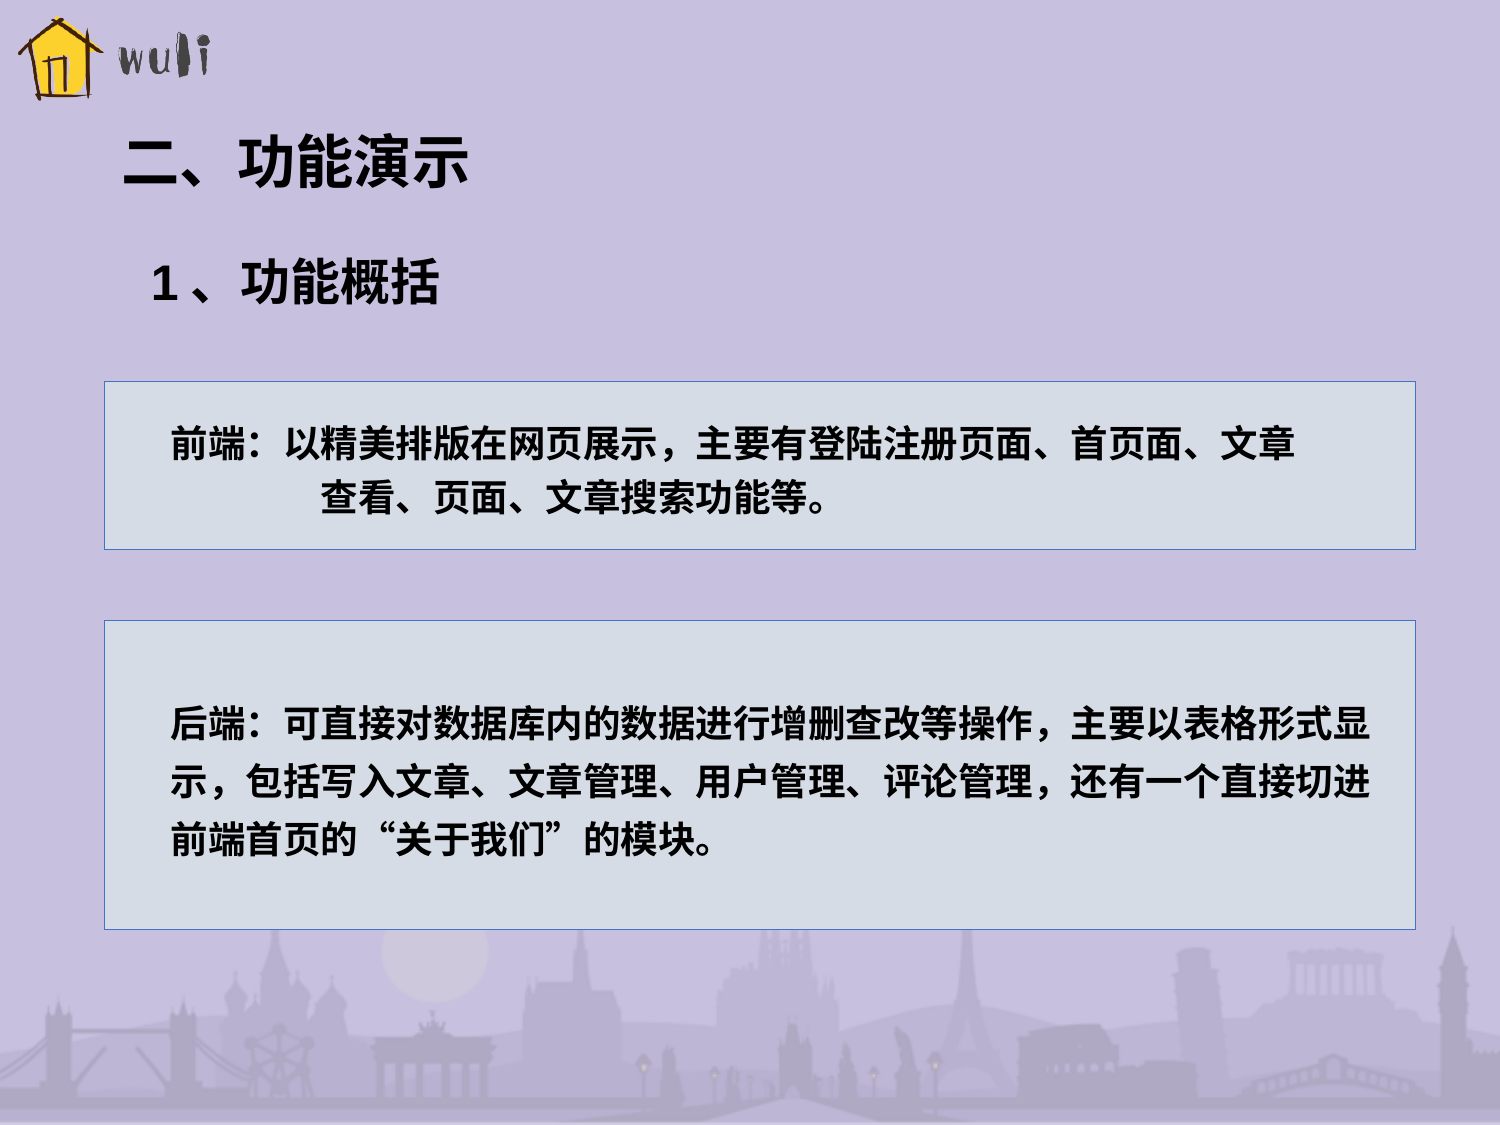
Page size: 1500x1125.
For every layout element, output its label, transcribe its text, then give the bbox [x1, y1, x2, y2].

text_box 二、功能演示 [104, 117, 487, 203]
text_box 后端：可直接对数据库内的数据进行增删查改等操作，主要以表格形式显示，包括写入文章、文章管理、用户管理、评论管理，还有一个直接切进前端首页的“关于我们”的模块。 [155, 678, 1388, 869]
text_box [104, 620, 1416, 930]
text_box 1、功能概括 [104, 242, 487, 318]
text_box 前端：以精美排版在网页展示，主要有登陆注册页面、首页面、文章 查看、页面、文章搜索功能等。 [155, 403, 1345, 527]
text_box [104, 381, 1416, 550]
picture [0, 0, 1500, 1125]
